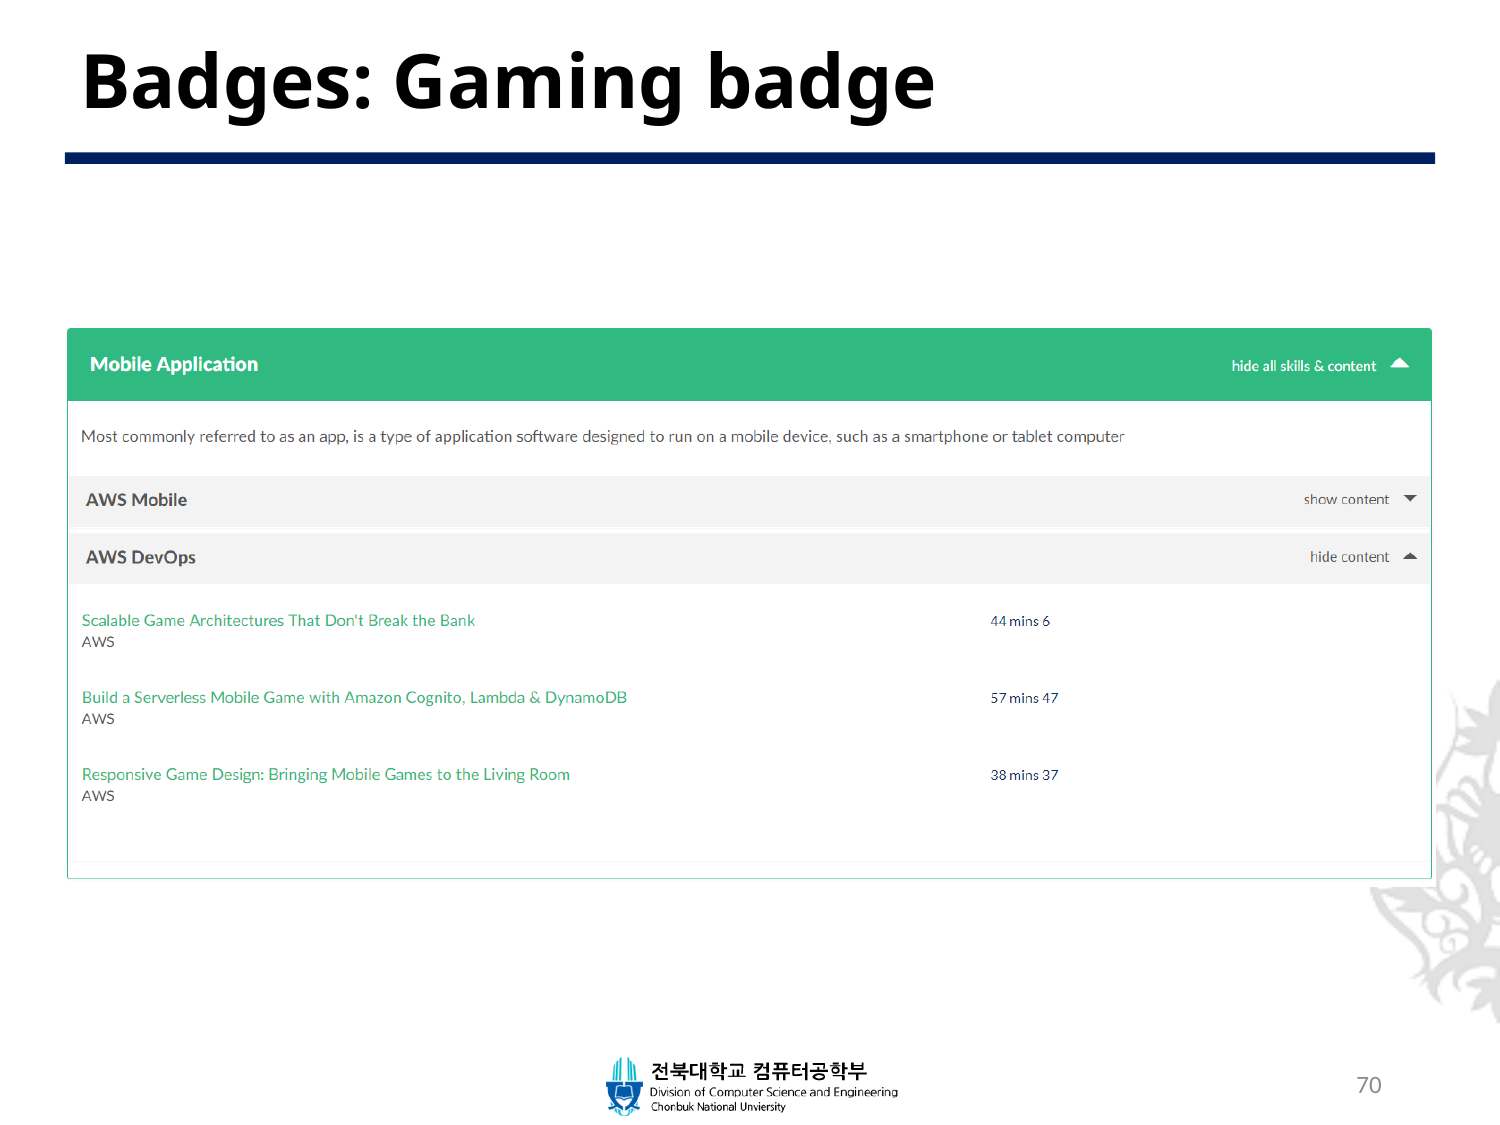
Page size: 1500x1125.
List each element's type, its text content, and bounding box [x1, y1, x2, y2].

title Badges: Gaming badge [64, 26, 1436, 143]
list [64, 325, 1436, 887]
slide_number 70 [1059, 1057, 1397, 1111]
picture [600, 1057, 900, 1116]
